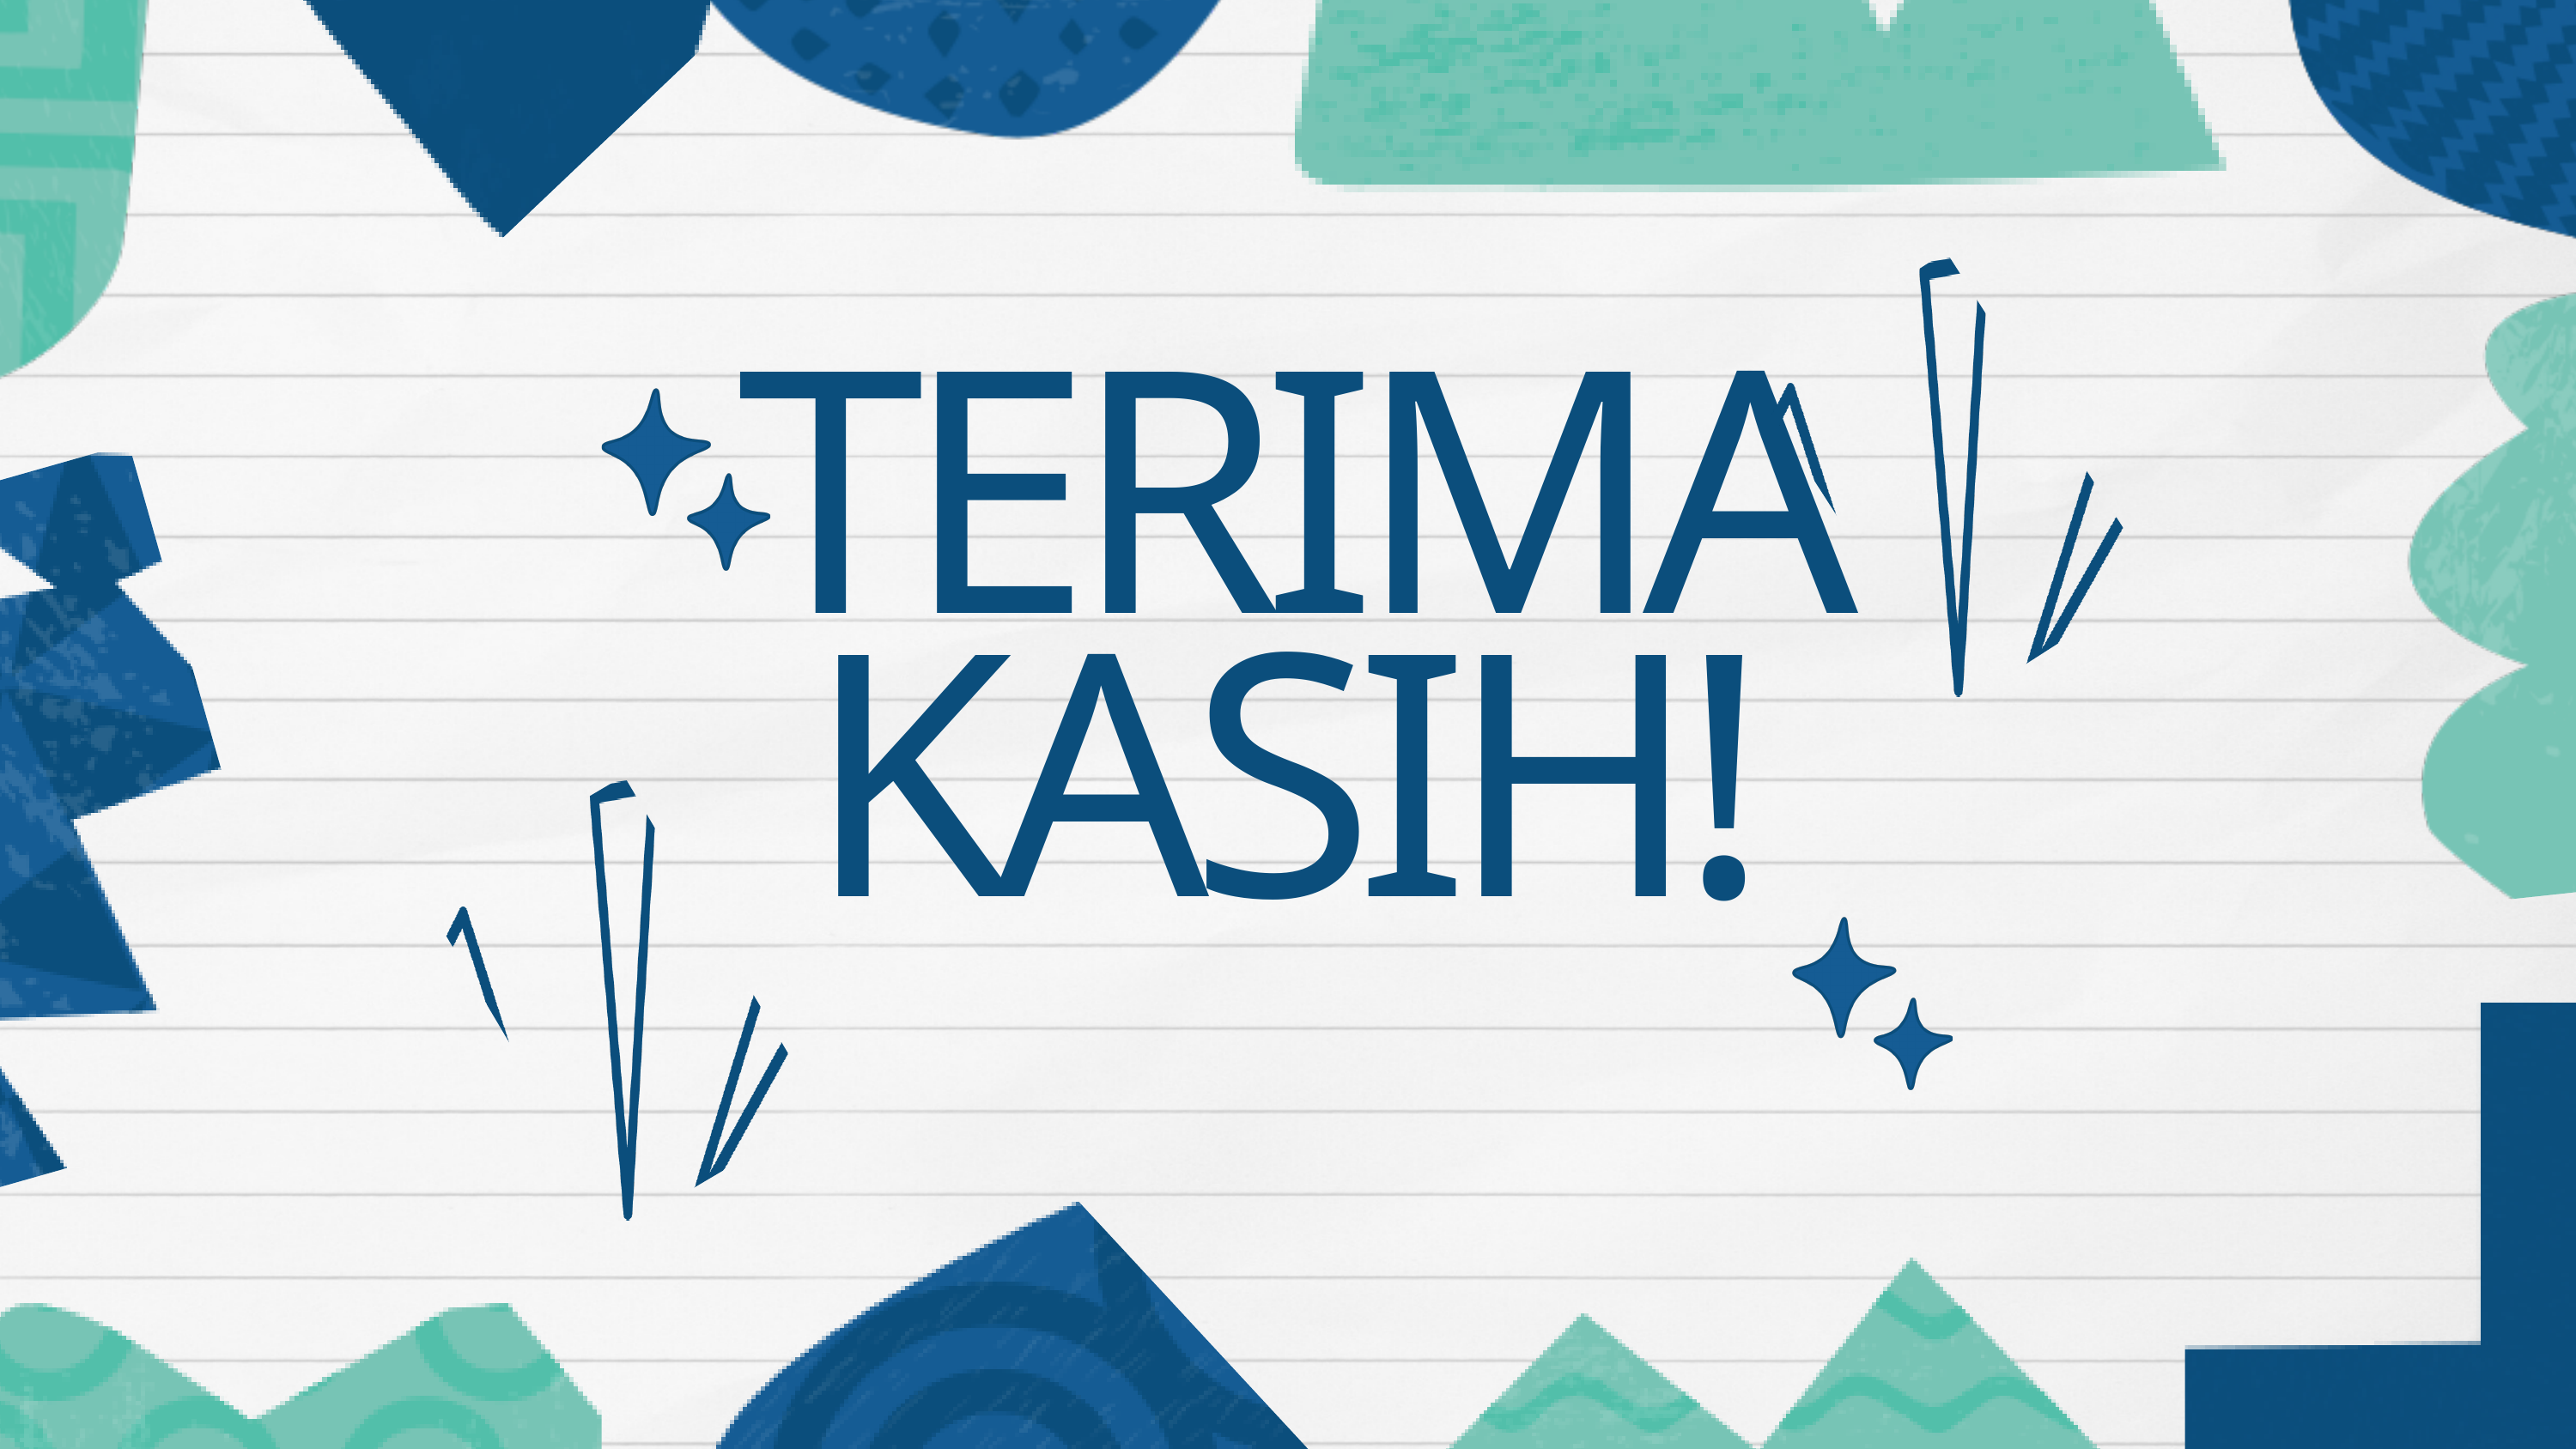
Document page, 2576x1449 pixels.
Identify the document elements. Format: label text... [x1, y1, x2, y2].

text_box [1748, 252, 2157, 707]
text_box [422, 775, 823, 1232]
text_box [179, 0, 754, 287]
text_box [0, 1303, 602, 1449]
text_box [1288, 0, 2227, 192]
text_box [0, 0, 2576, 1449]
text_box [651, 0, 1288, 157]
text_box [687, 1139, 1309, 1449]
text_box [2261, 283, 2576, 919]
text_box [1792, 917, 1953, 1090]
text_box [601, 388, 771, 571]
text_box [2184, 1003, 2576, 1449]
text_box TERIMA KASIH! [726, 397, 1850, 965]
text_box [0, 0, 157, 401]
text_box [1397, 1258, 2149, 1449]
text_box [2195, 0, 2576, 280]
text_box [0, 443, 315, 1187]
